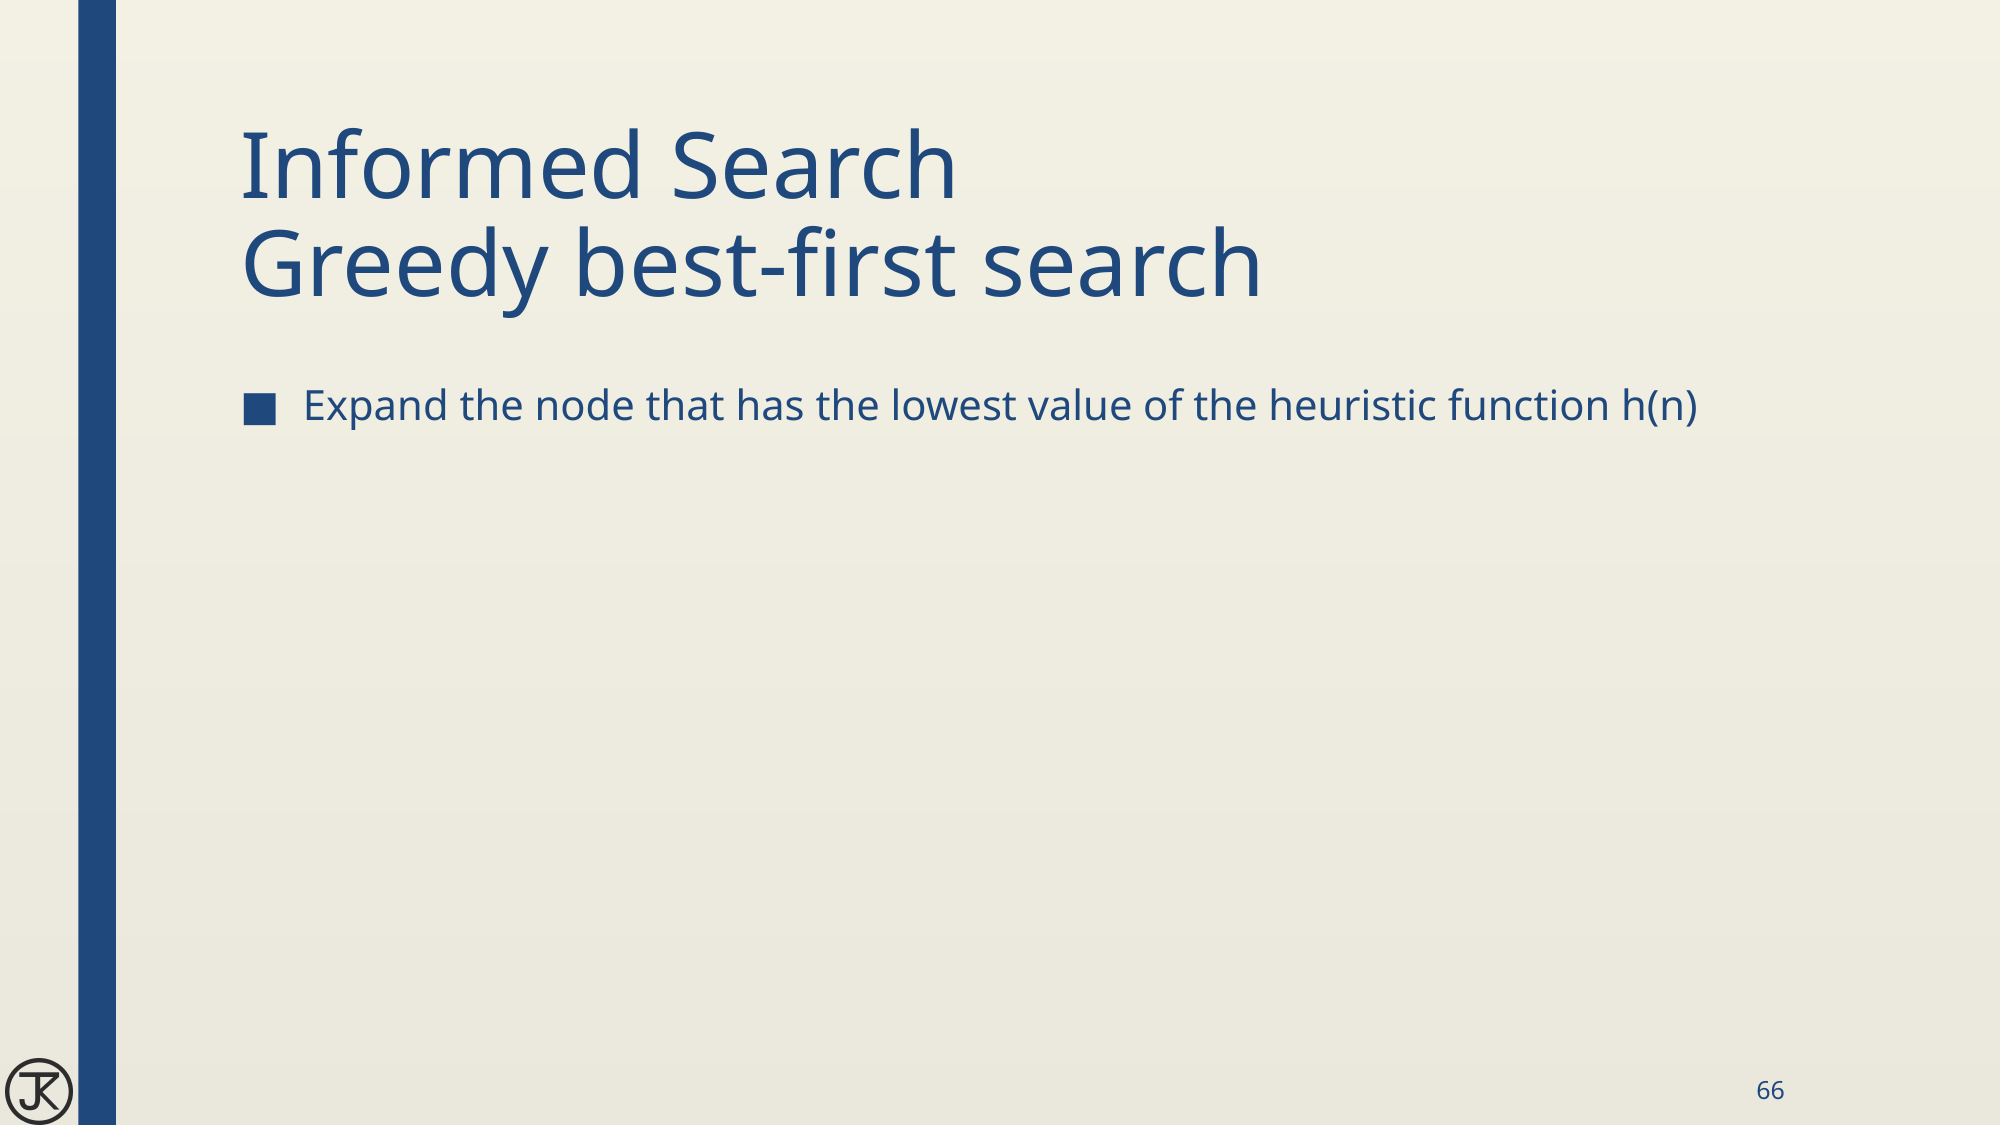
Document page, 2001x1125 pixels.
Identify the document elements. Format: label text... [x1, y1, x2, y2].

title Informed Search Greedy best-first search [225, 112, 1800, 357]
slide_number 66 [1553, 1058, 1800, 1125]
picture [5, 1058, 73, 1125]
list Expand the node that has the lowest value of the heuristic function h(n) [225, 375, 1800, 1030]
